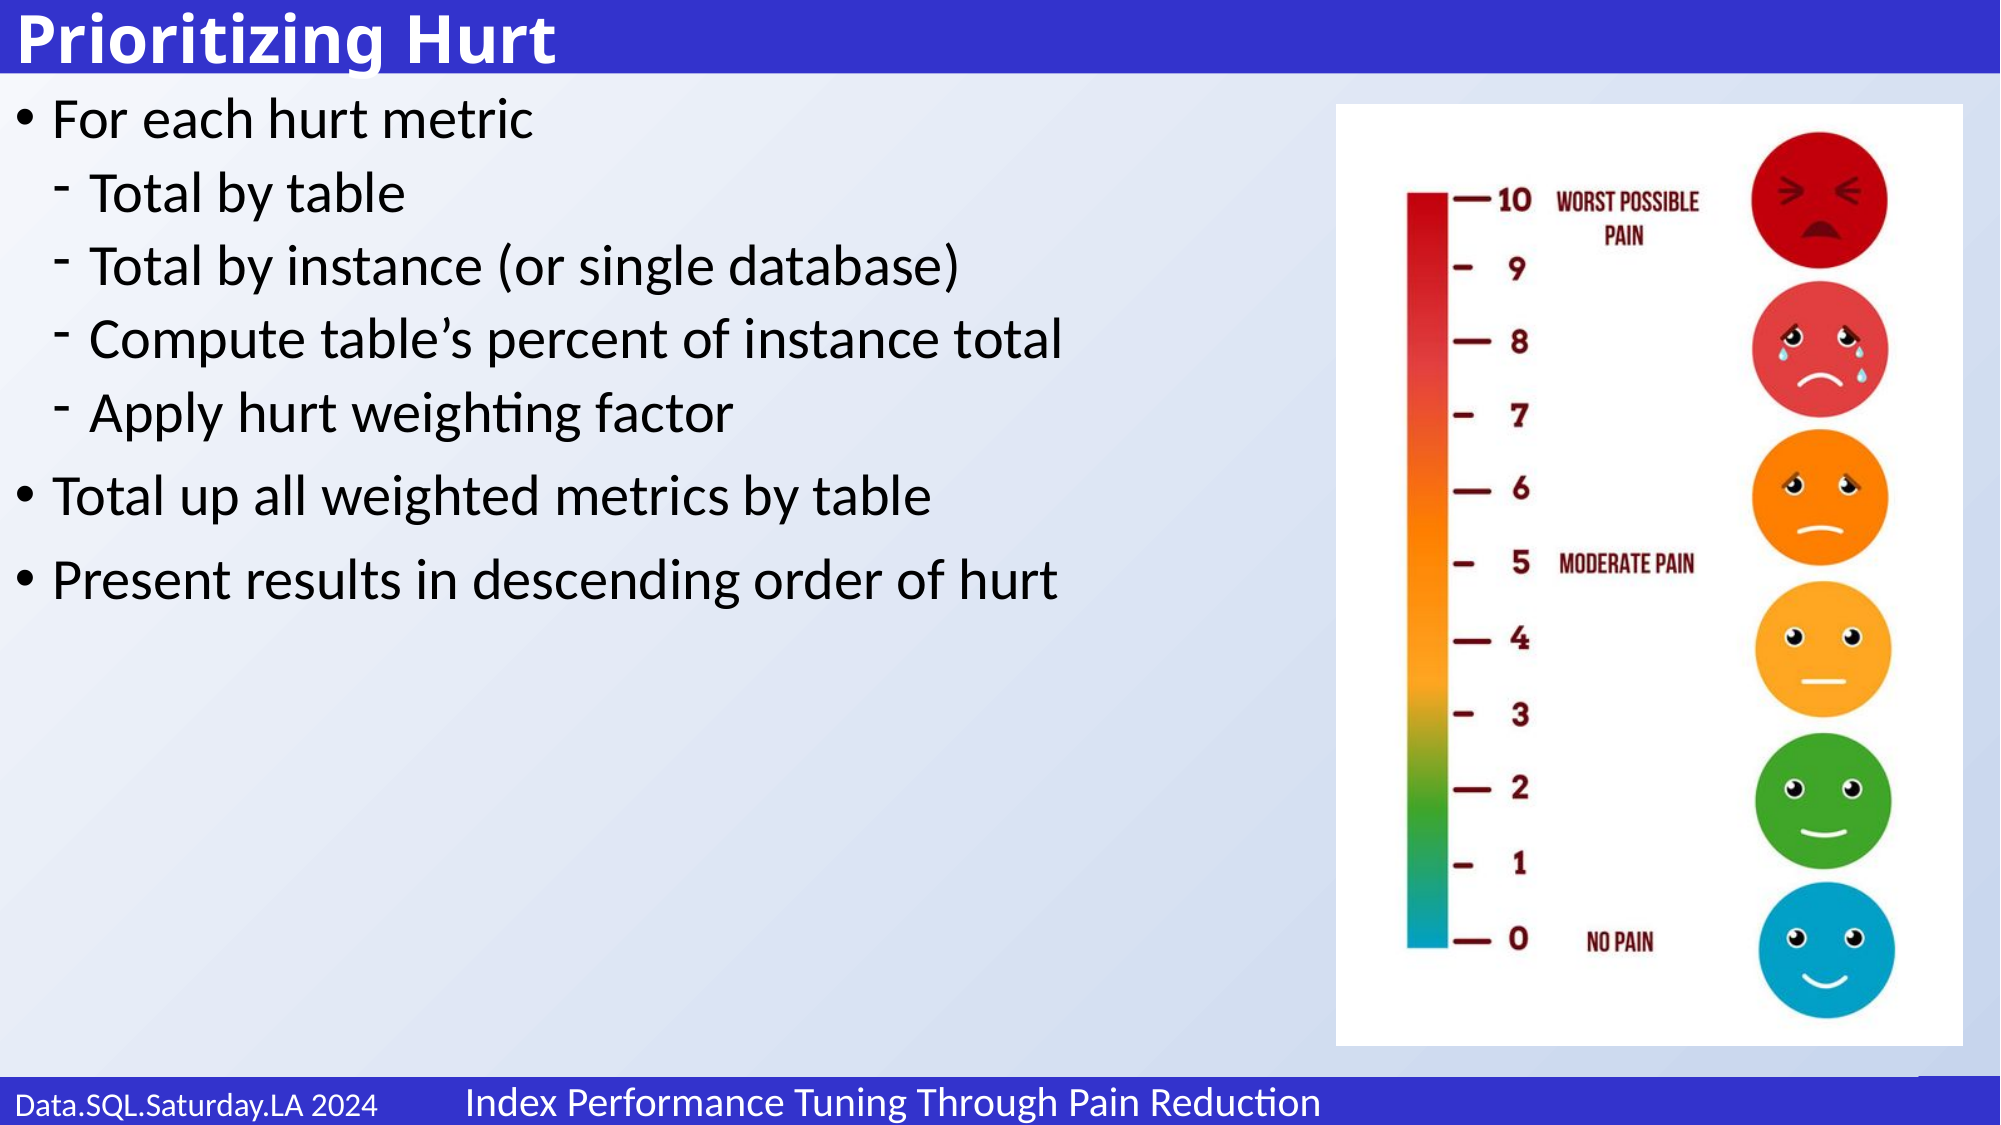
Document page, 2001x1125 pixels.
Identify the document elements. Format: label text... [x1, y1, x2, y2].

picture [1335, 104, 1963, 1046]
title Prioritizing Hurt [0, 0, 2000, 74]
list For each hurt metric Total by table Total by instance (or single database) Compute table’s percent of instance total Apply hurt weighting factor Total up all weighted metrics by table Present results in descending order of hurt [0, 74, 2000, 1077]
